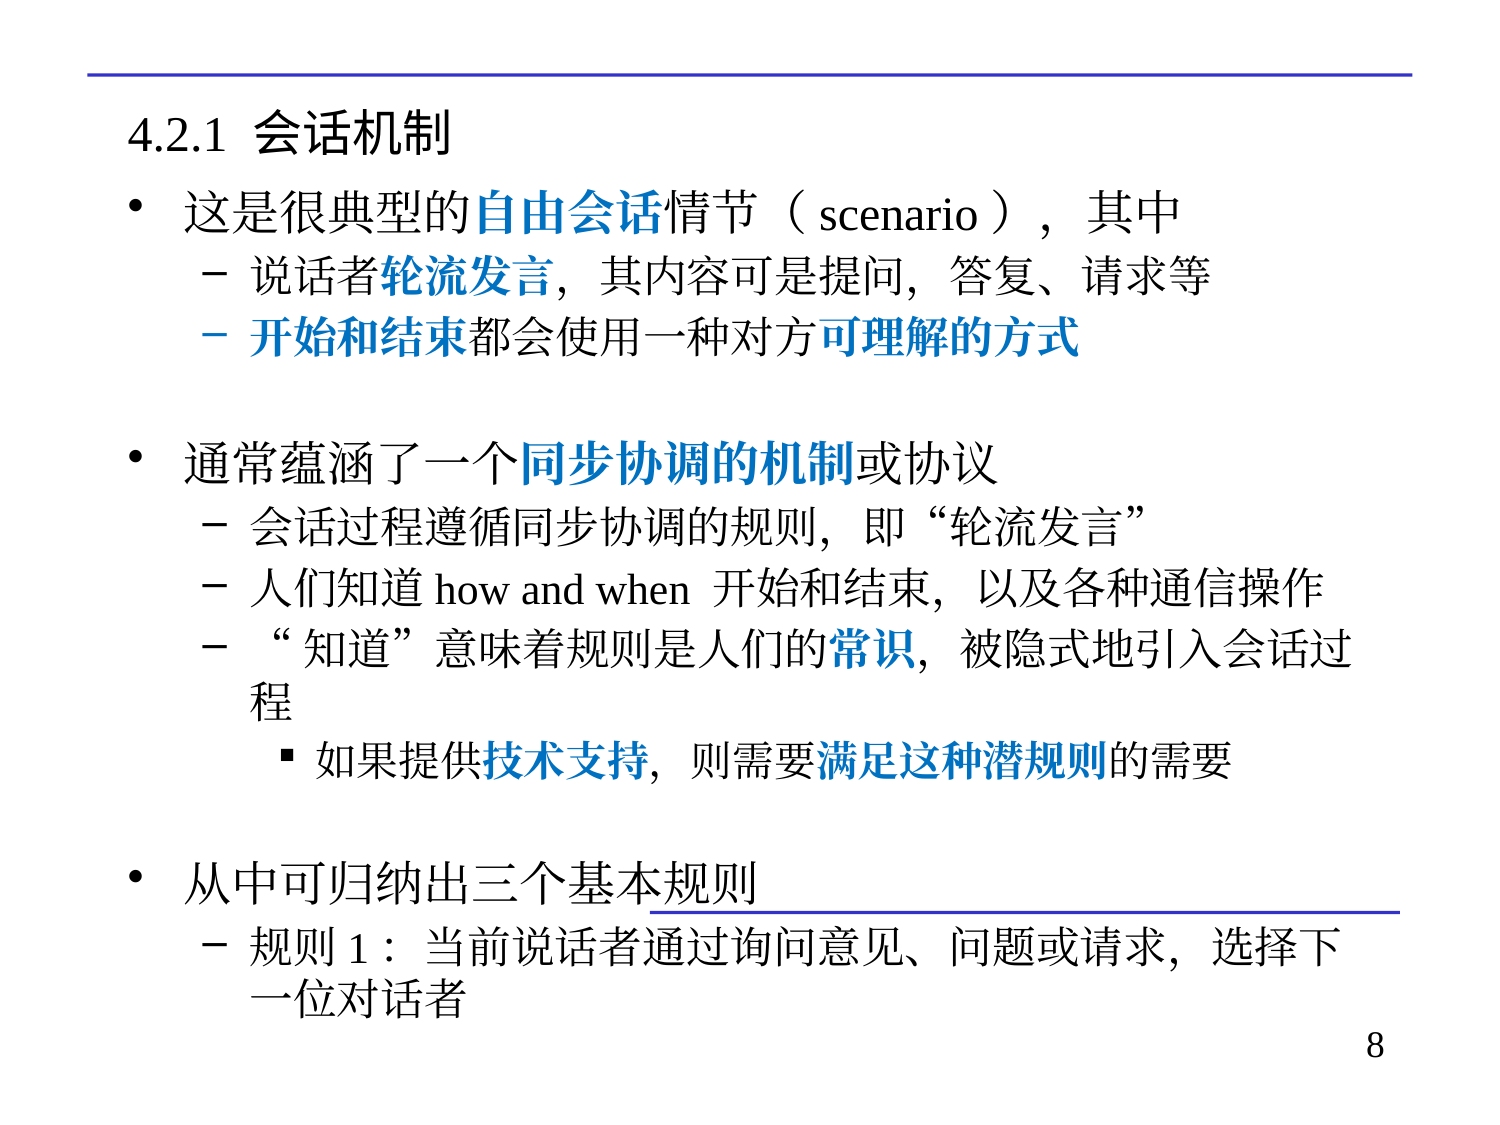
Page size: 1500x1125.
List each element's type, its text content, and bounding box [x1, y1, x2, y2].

slide_number 8 [1087, 1012, 1401, 1088]
list 这是很典型的自由会话情节（scenario），其中 说话者轮流发言，其内容可是提问，答复、请求等 开始和结束都会使用一种对方可理解的方式 通常蕴涵了一个同步协调的机制或协议 会话过程遵循同步协调的规则，即“轮流发言” 人们知道how and when 开始和结束，以及各种通信操作 “知道”意味着规则是人们的常识，被隐式地引入会话过程 如果提供技术支持，则需要满足这种潜规则的需要 从中可归纳出三个基本规则 规则1：当前说话者通过询问意见、问题或请求，选择下一位对话者 [112, 174, 1388, 900]
title 4.2.1 会话机制 [112, 87, 1388, 174]
